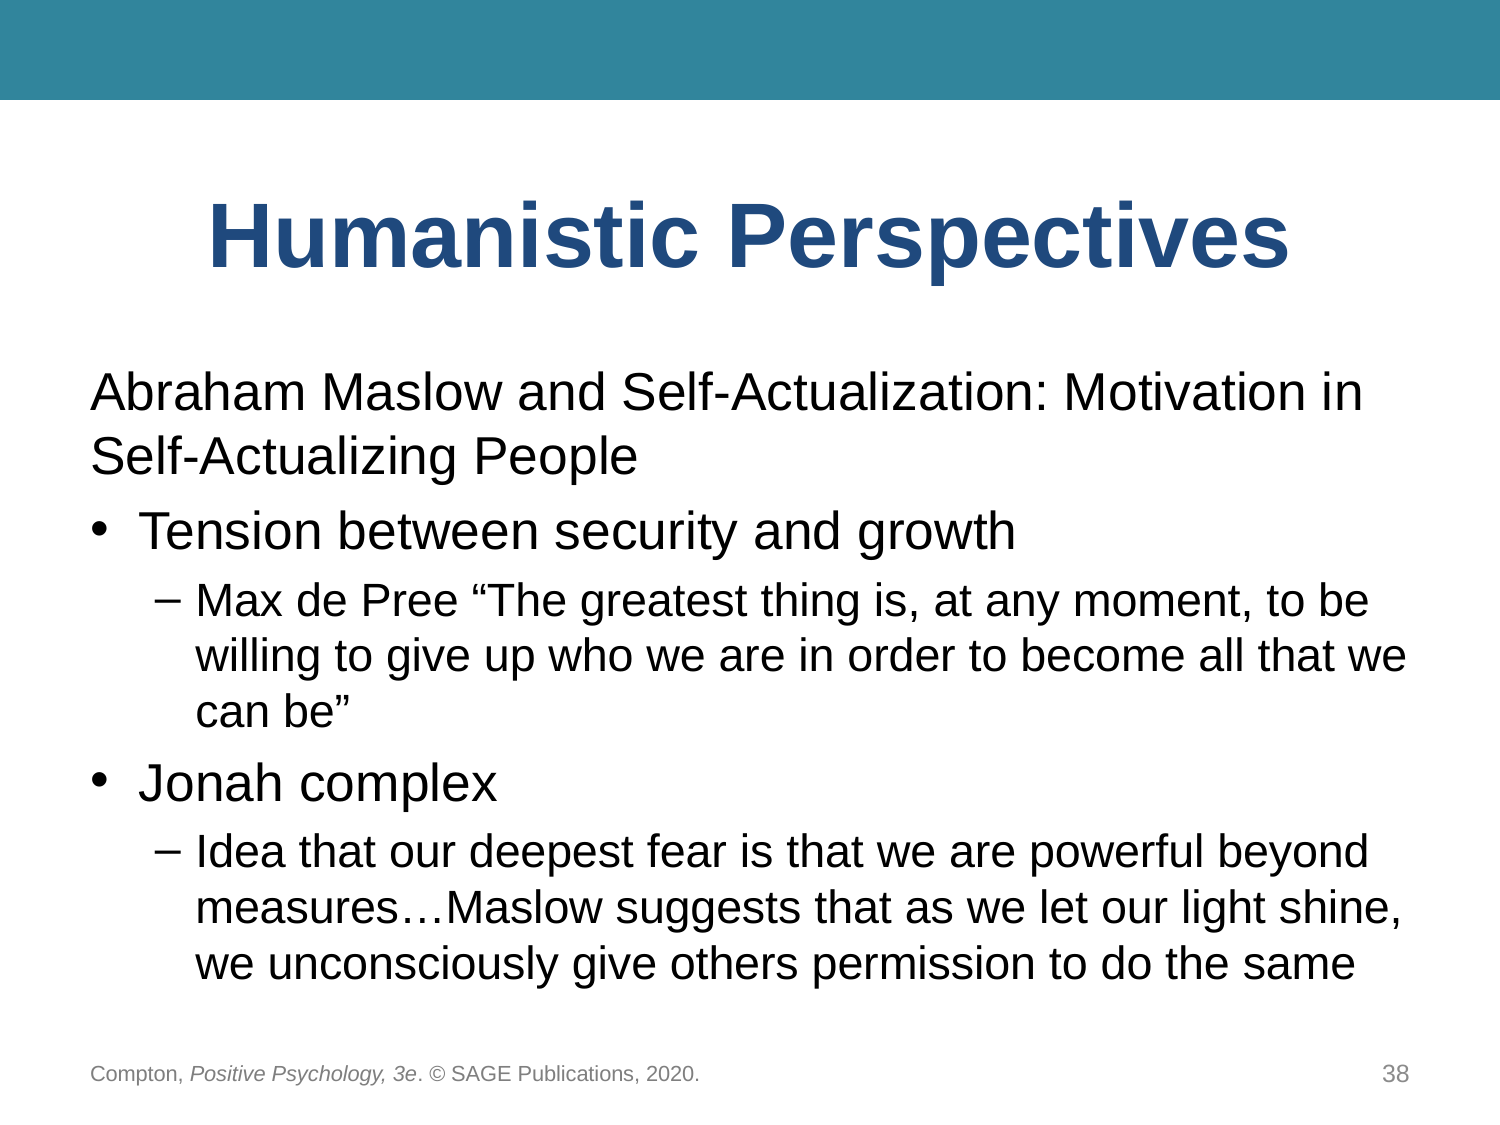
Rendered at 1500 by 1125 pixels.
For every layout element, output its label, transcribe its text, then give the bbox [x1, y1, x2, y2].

list Abraham Maslow and Self-Actualization: Motivation in Self-Actualizing People Tension between security and growth Max de Pree “The greatest thing is, at any moment, to be willing to give up who we are in order to become all that we can be” Jonah complex Idea that our deepest fear is that we are powerful beyond measures…Maslow suggests that as we let our light shine, we unconsciously give others permission to do the same [75, 350, 1425, 1043]
slide_number 38 [1350, 1042, 1425, 1103]
footer Compton, Positive Psychology, 3e. © SAGE Publications, 2020. [75, 1042, 1313, 1103]
title Humanistic Perspectives [75, 137, 1425, 325]
